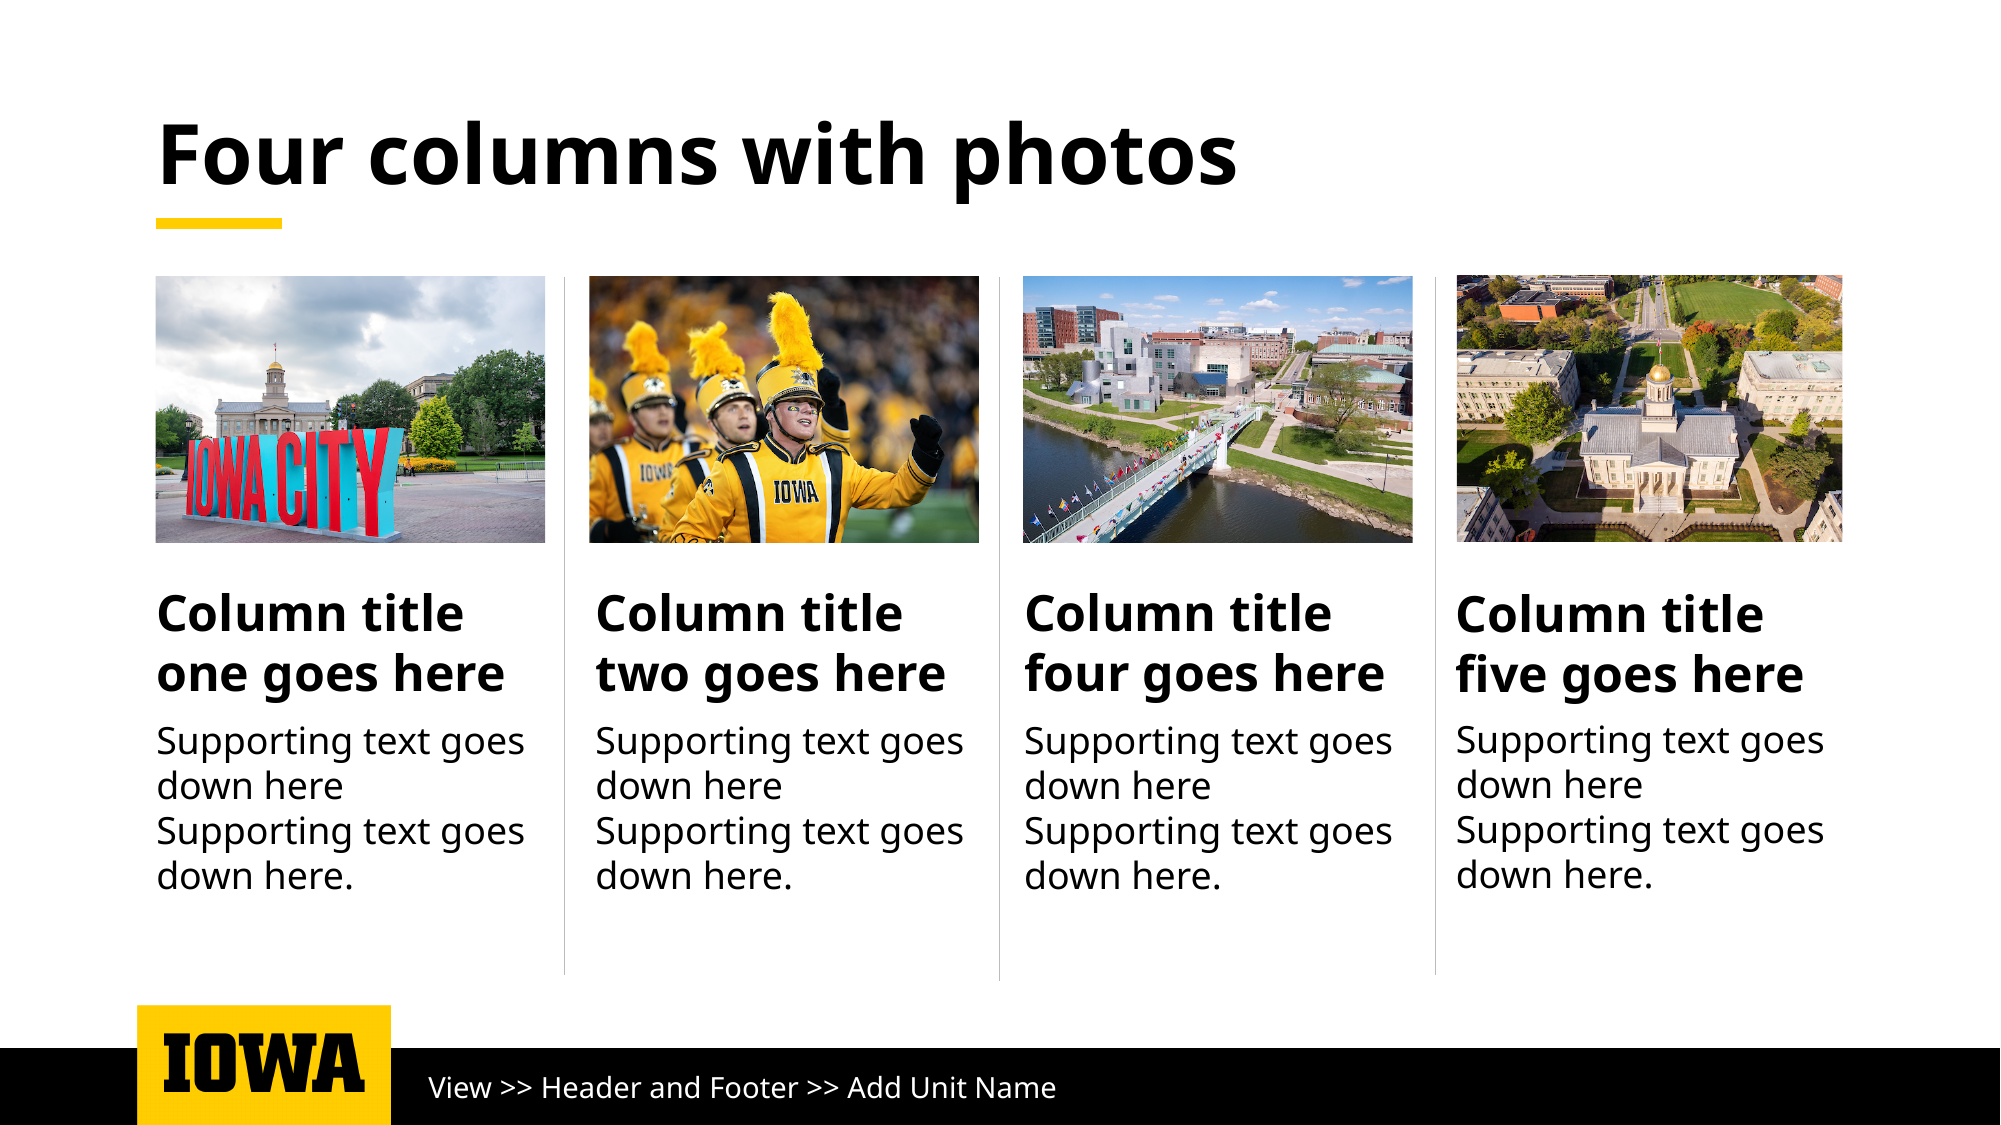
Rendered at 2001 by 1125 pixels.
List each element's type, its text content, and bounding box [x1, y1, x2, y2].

list Column title one goes here [156, 581, 544, 706]
picture [1023, 276, 1413, 543]
picture [137, 1005, 391, 1125]
picture [1456, 275, 1843, 542]
list Supporting text goes down here Supporting text goes down here. [595, 717, 983, 949]
list Supporting text goes down here Supporting text goes down here. [1024, 717, 1412, 949]
picture [155, 276, 546, 543]
footer View >> Header and Footer >> Add Unit Name [413, 1056, 1838, 1117]
list Column title four goes here [1024, 581, 1412, 706]
picture [589, 276, 979, 543]
list Supporting text goes down here Supporting text goes down here. [1455, 715, 1843, 947]
list Supporting text goes down here Supporting text goes down here. [156, 717, 544, 949]
list Column title two goes here [595, 581, 983, 706]
list Column title five goes here [1455, 582, 1843, 706]
title Four columns with photos [156, 86, 1844, 229]
